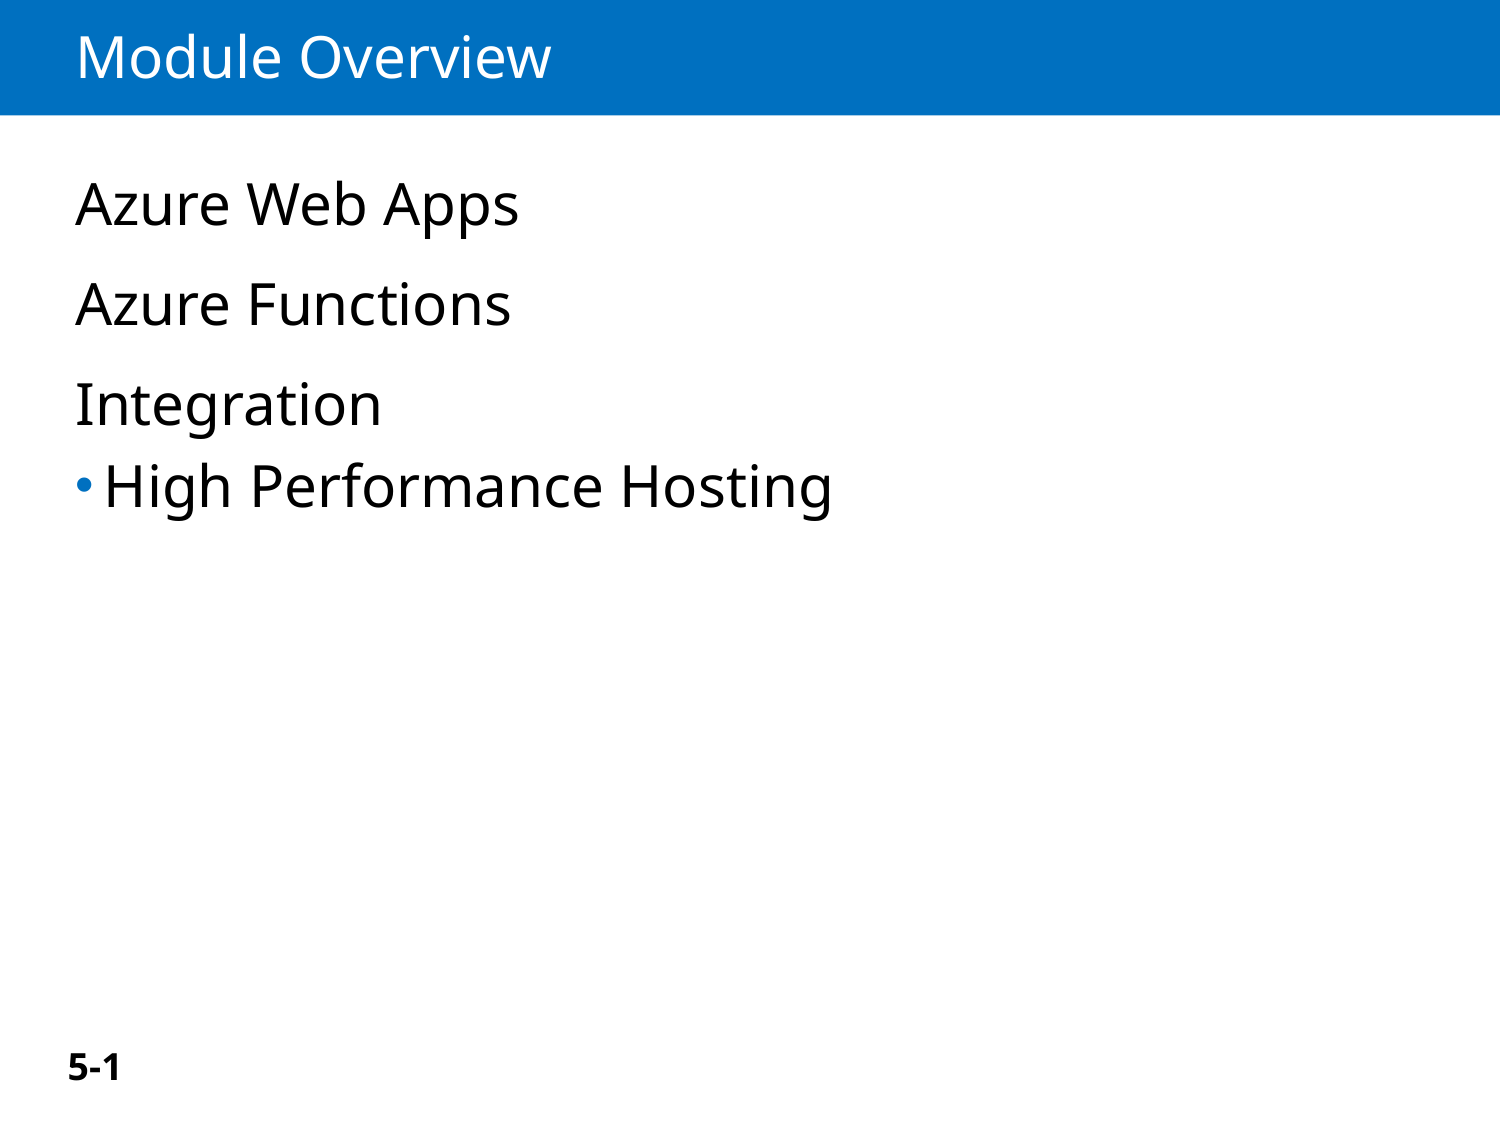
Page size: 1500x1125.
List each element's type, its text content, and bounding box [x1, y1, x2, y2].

list Azure Web Apps Azure Functions Integration High Performance Hosting [74, 167, 1408, 1013]
text_box 5-1 [52, 1035, 138, 1095]
title Module Overview [75, 0, 1351, 122]
